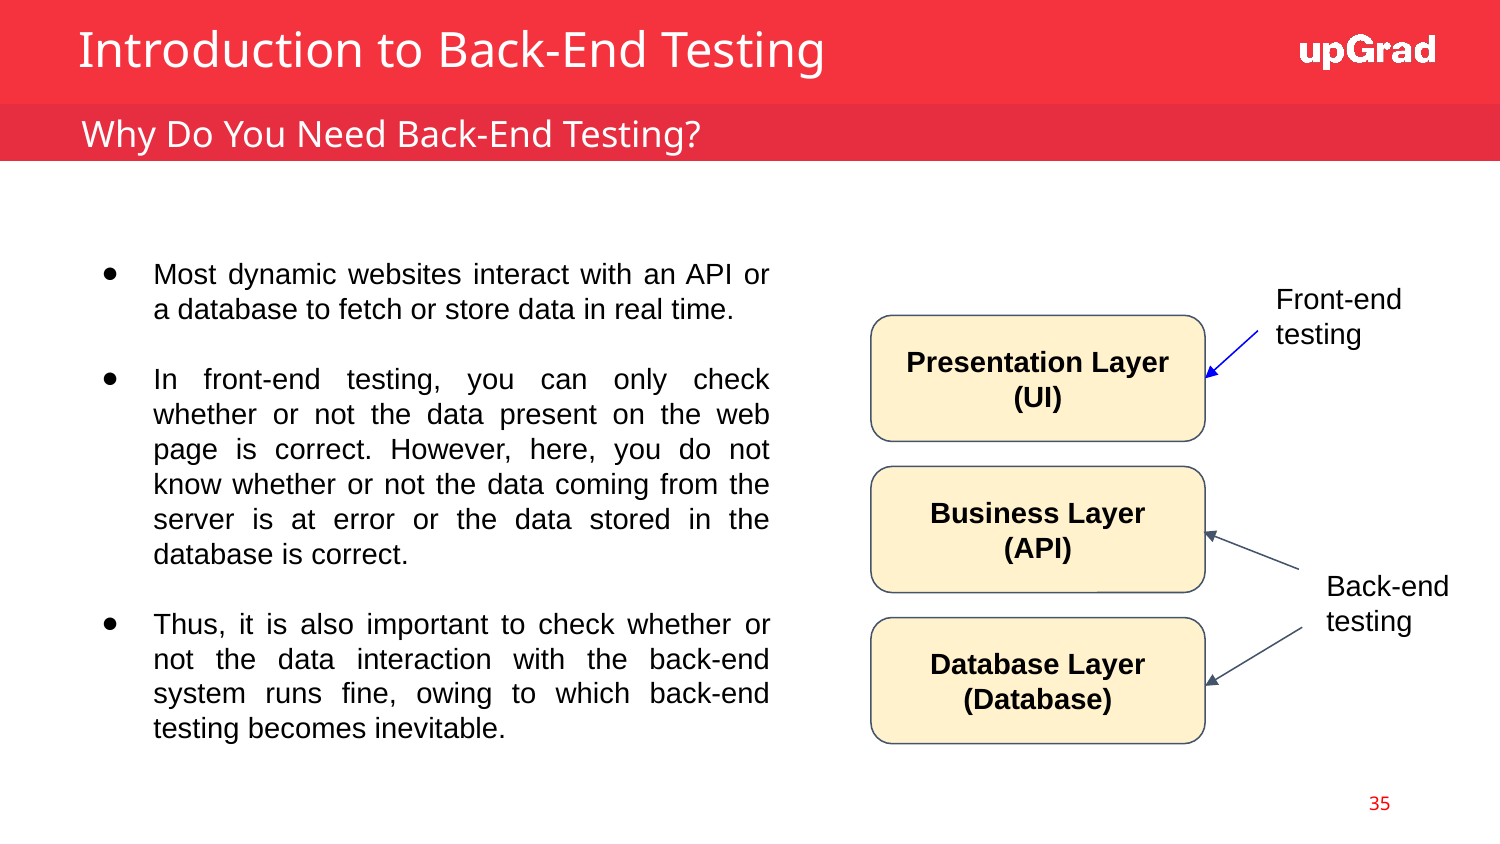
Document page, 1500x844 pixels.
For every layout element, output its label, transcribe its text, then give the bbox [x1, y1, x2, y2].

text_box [1204, 330, 1259, 379]
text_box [1203, 531, 1300, 570]
text_box Business Layer (API) [870, 466, 1206, 593]
text_box Back-end testing [1311, 552, 1474, 641]
slide_number 35 [1068, 782, 1406, 828]
picture [1300, 34, 1435, 70]
text_box Introduction to Back-End Testing [63, 20, 880, 87]
text_box Why Do You Need Back-End Testing? [0, 104, 1500, 161]
text_box Database Layer (Database) [870, 617, 1206, 744]
text_box Most dynamic websites interact with an API or a database to fetch or store data in real time. In front-end testing, you can only check whether or not the data present on the web page is correct. However, here, you do not know whether or not the data coming from the server is at error or the data stored in the database is correct. Thus, it is also important to check whether or not the data interaction with the back-end system runs fine, owing to which back-end testing becomes inevitable. [63, 240, 786, 783]
text_box Presentation Layer (UI) [870, 315, 1206, 442]
text_box Front-end testing [1260, 265, 1424, 353]
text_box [1204, 627, 1303, 687]
